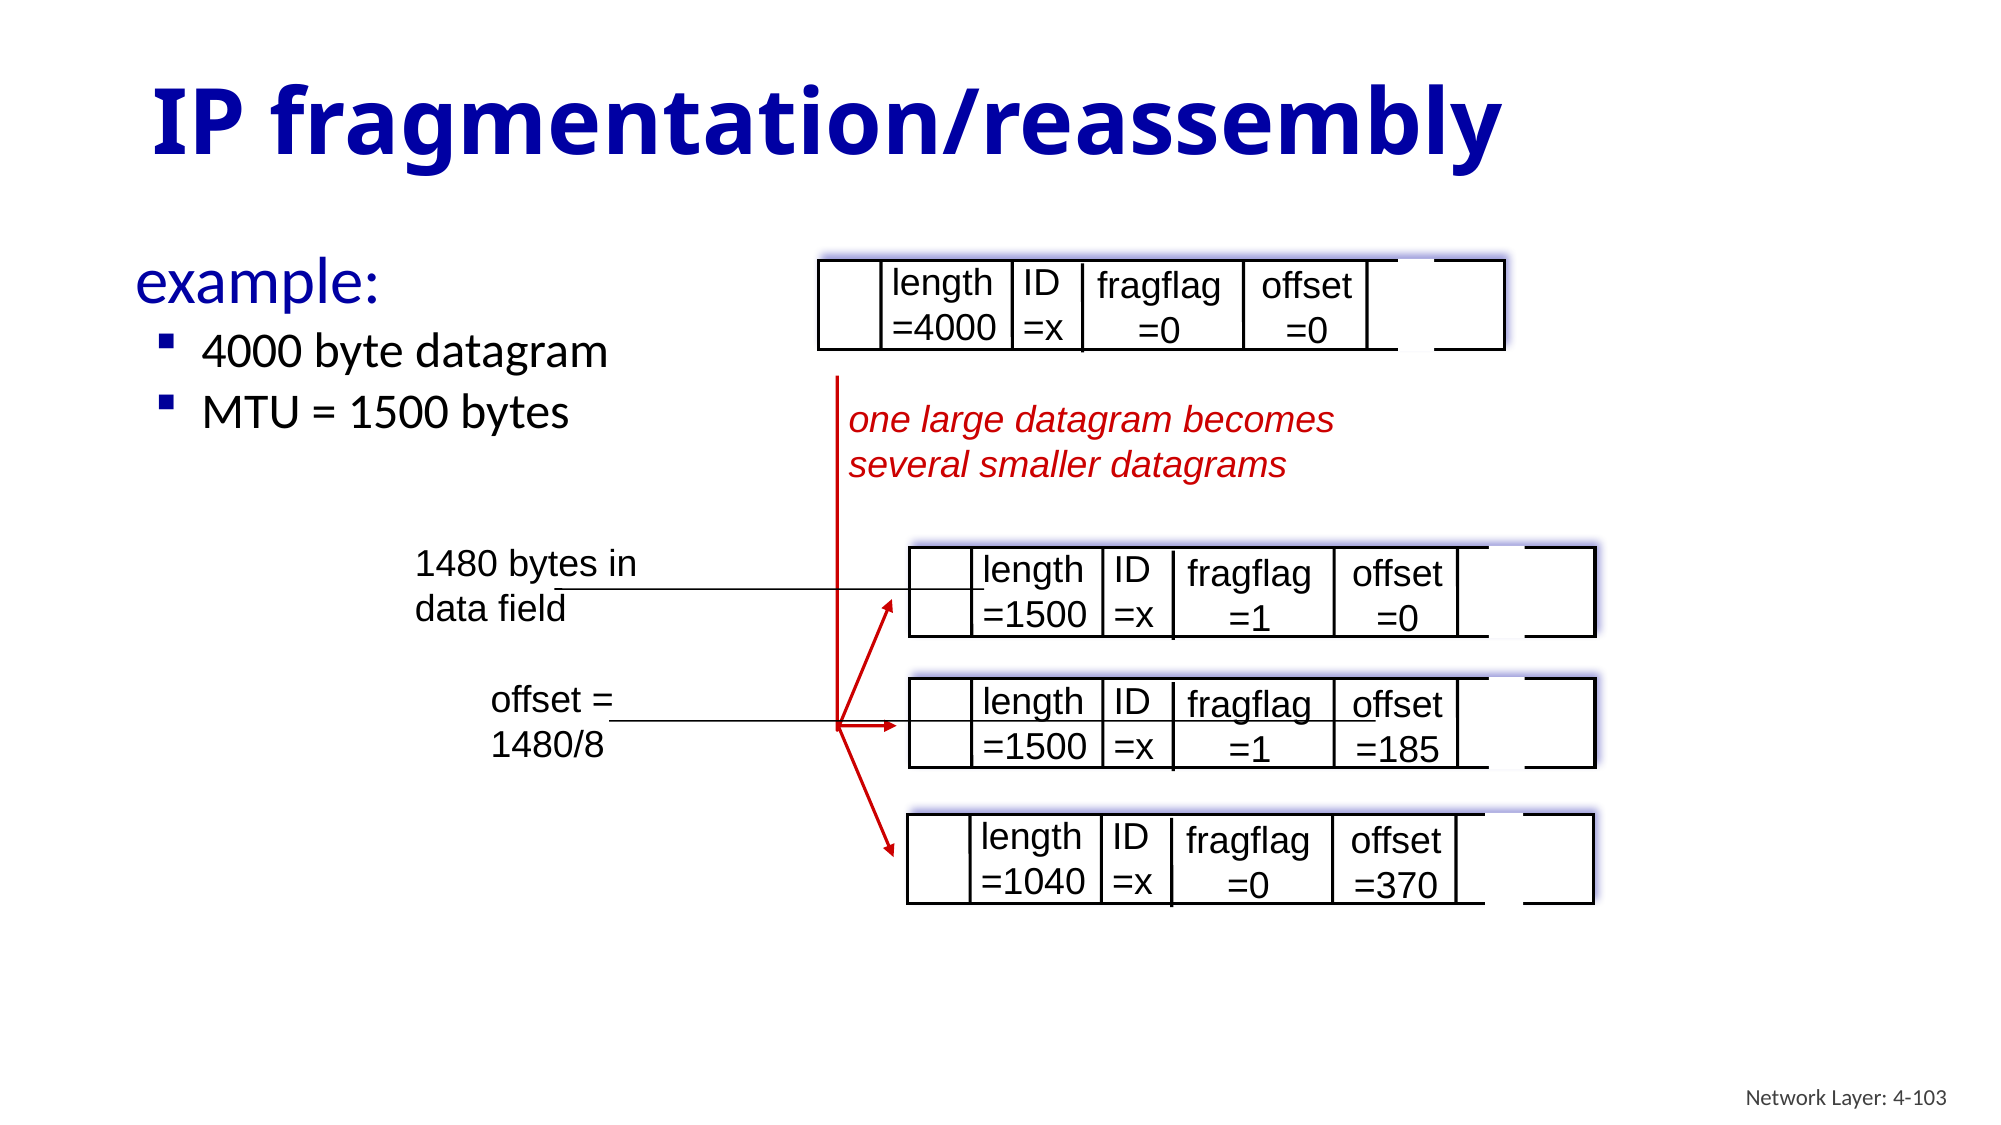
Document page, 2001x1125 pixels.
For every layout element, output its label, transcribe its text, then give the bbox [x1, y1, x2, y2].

title IP fragmentation/reassembly [137, 51, 1863, 198]
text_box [818, 250, 1505, 359]
text_box offset = 1480/8 [475, 667, 631, 773]
text_box 1480 bytes in data field [400, 531, 663, 636]
text_box example: 4000 byte datagram MTU = 1500 bytes [120, 241, 745, 517]
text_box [833, 375, 1596, 923]
slide_number Network Layer: 4-103 [1512, 1066, 1963, 1125]
